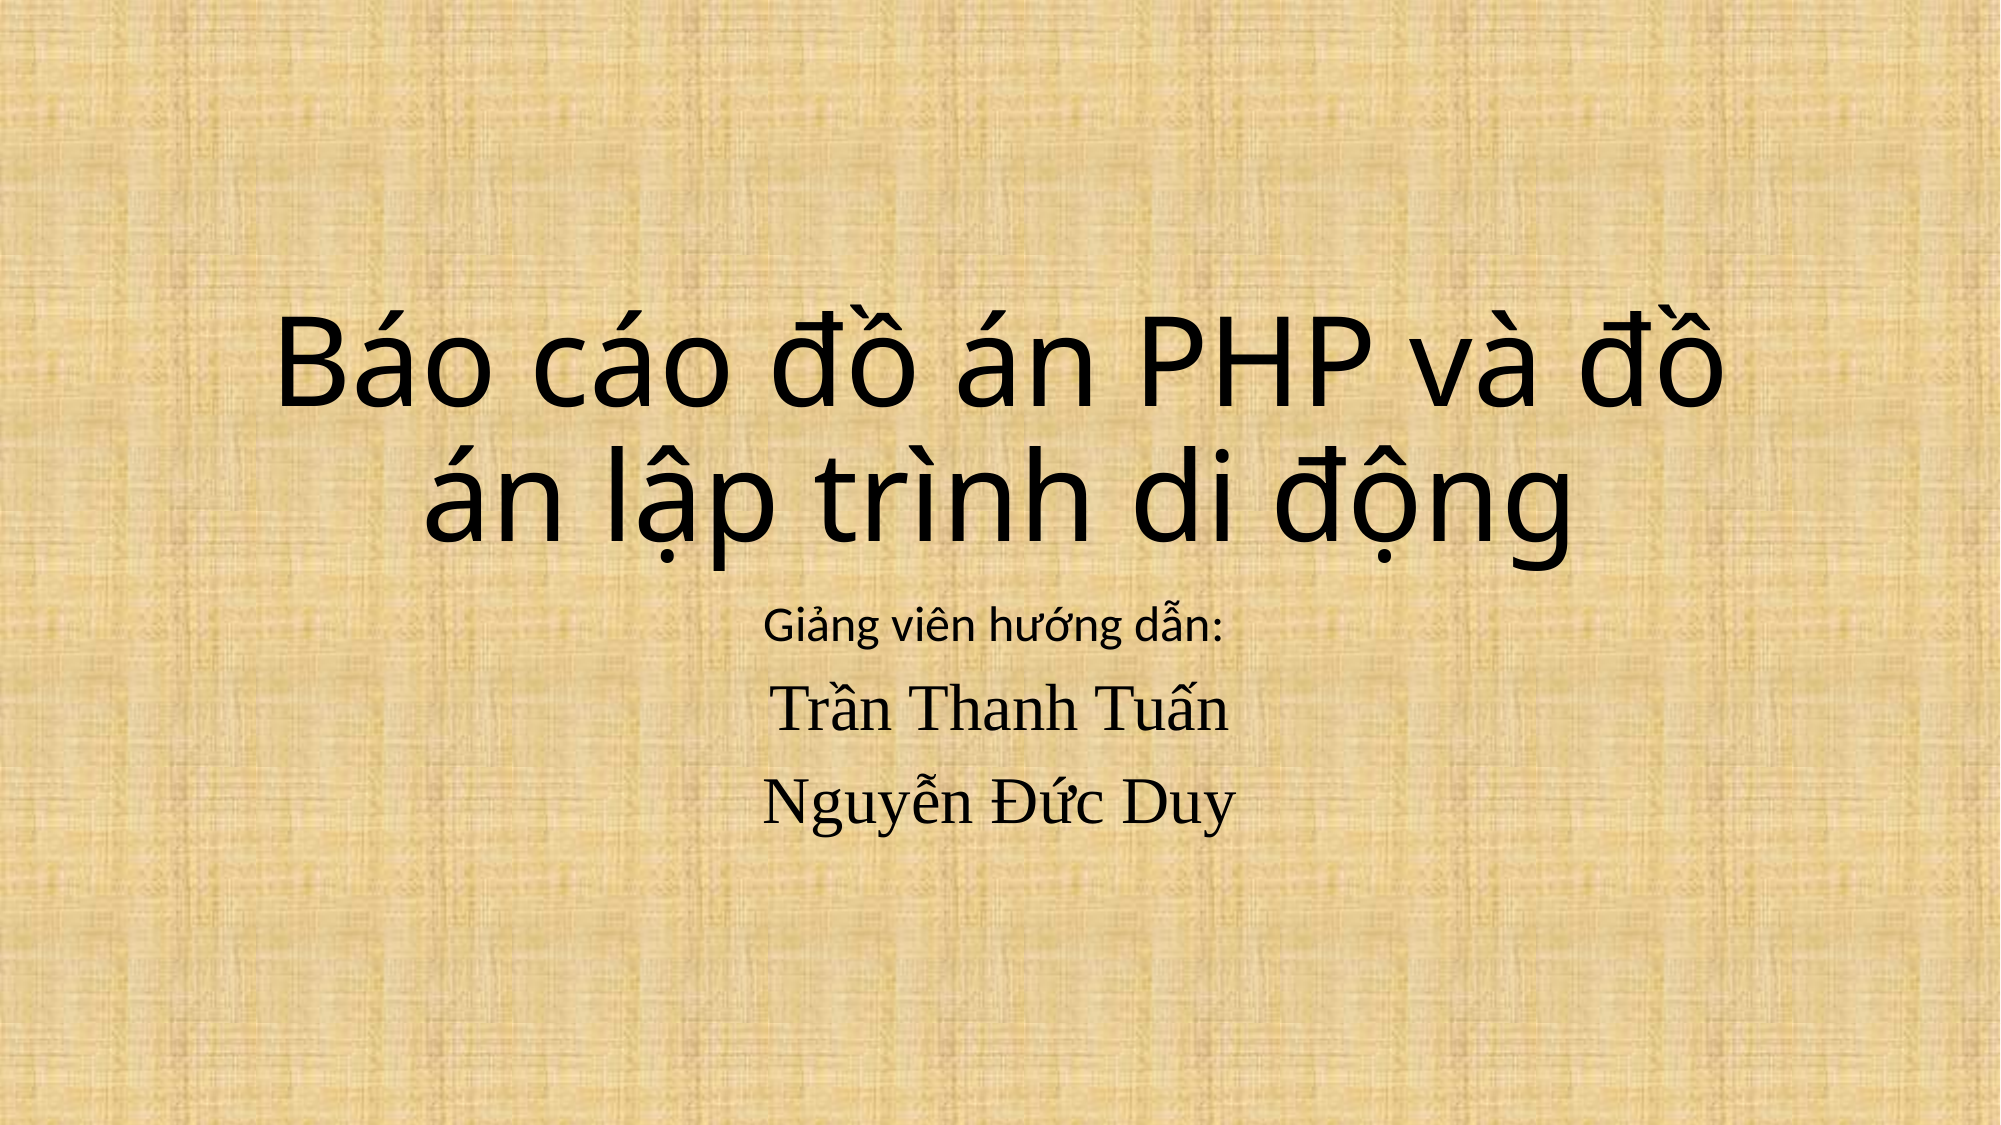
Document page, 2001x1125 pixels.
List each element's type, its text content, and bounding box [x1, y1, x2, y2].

title Báo cáo đồ án PHP và đồ án lập trình di động [249, 184, 1750, 576]
picture [0, 0, 2001, 1125]
subtitle Giảng viên hướng dẫn: Trần Thanh Tuấn Nguyễn Đức Duy [249, 590, 1750, 863]
